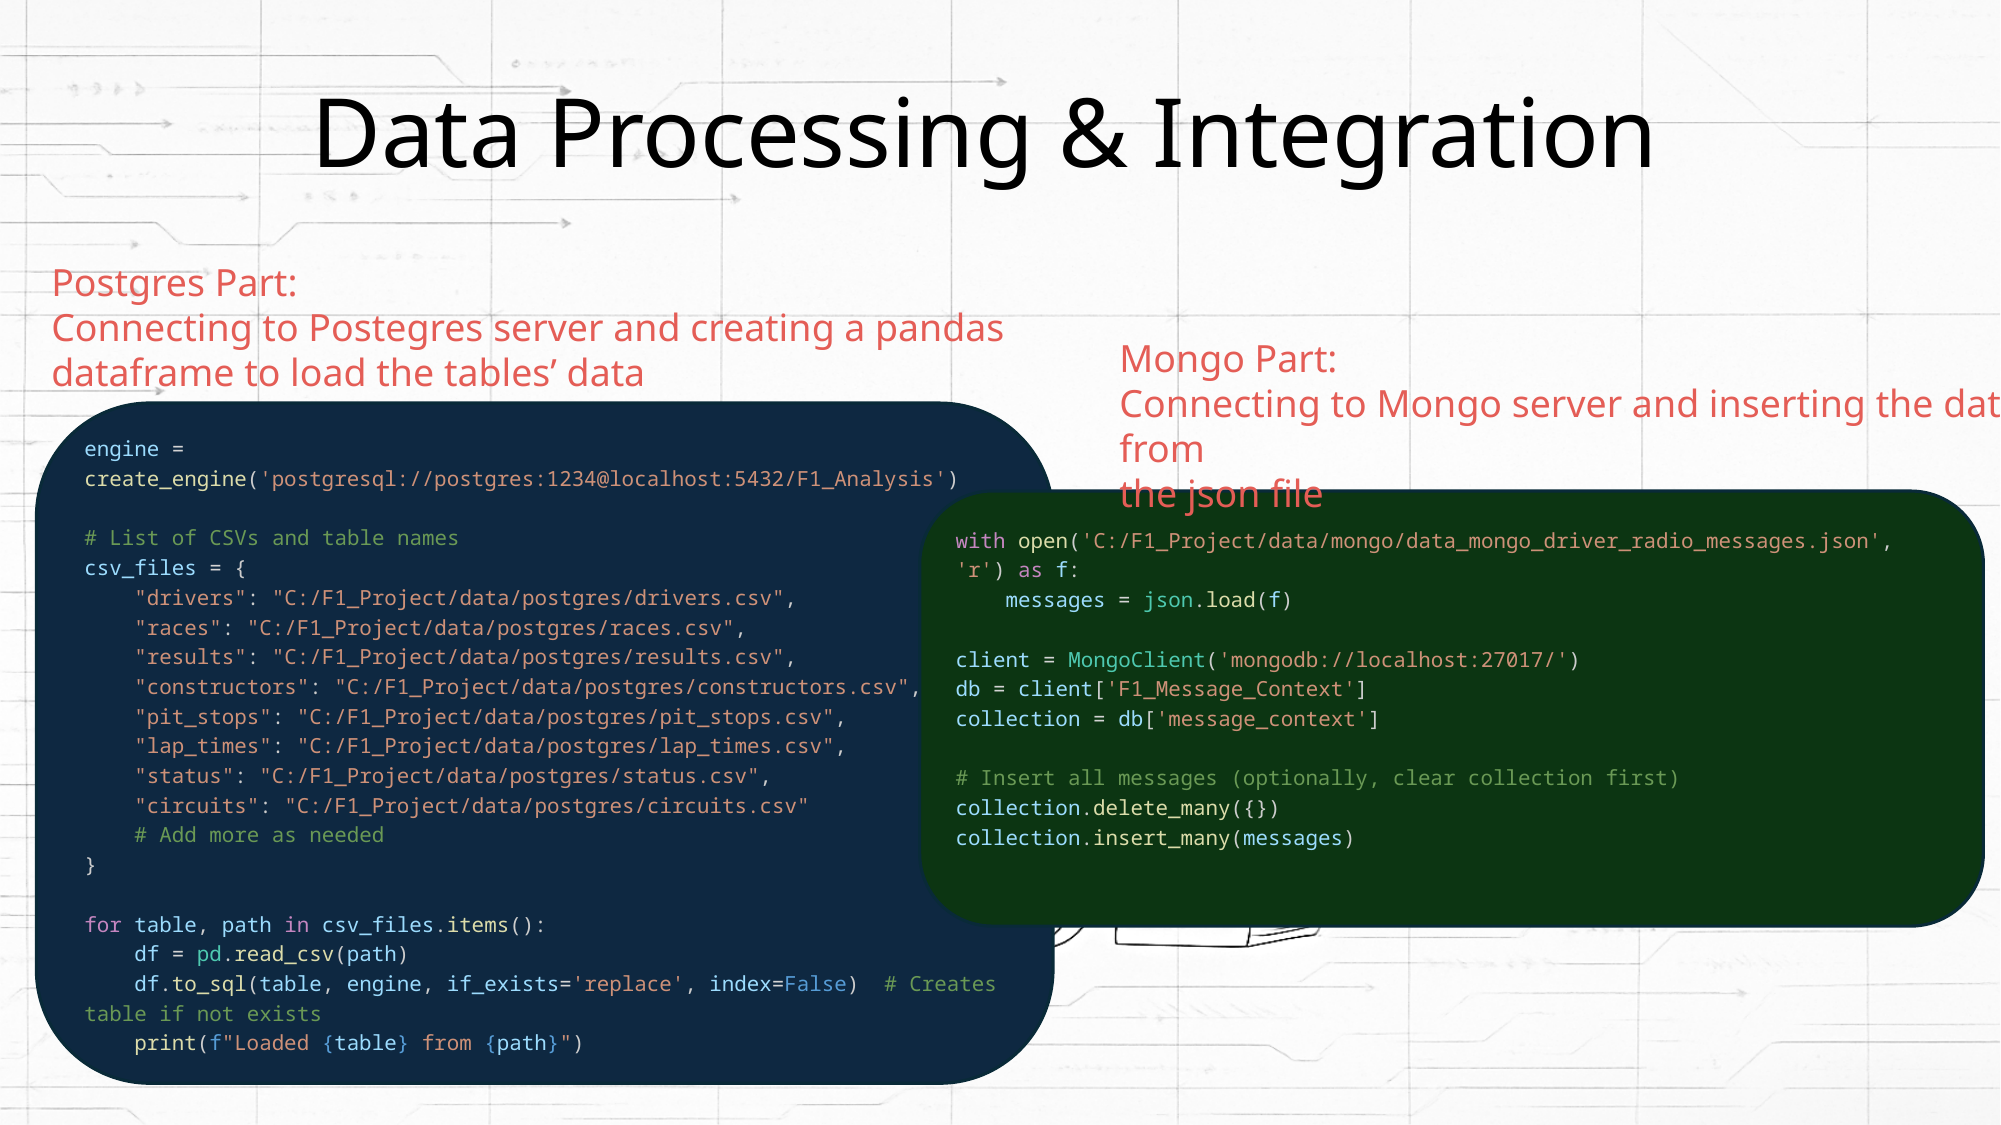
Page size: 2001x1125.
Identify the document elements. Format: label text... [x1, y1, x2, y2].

text_box engine = create_engine('postgresql://postgres:1234@localhost:5432/F1_Analysis') # List of CSVs and table names csv_files = { "drivers": "C:/F1_Project/data/postgres/drivers.csv", "races": "C:/F1_Project/data/postgres/races.csv", "results": "C:/F1_Project/data/postgres/results.csv", "constructors": "C:/F1_Project/data/postgres/constructors.csv", "pit_stops": "C:/F1_Project/data/postgres/pit_stops.csv", "lap_times": "C:/F1_Project/data/postgres/lap_times.csv", "status": "C:/F1_Project/data/postgres/status.csv", "circuits": "C:/F1_Project/data/postgres/circuits.csv" # Add more as needed } for table, path in csv_files.items(): df = pd.read_csv(path) df.to_sql(table, engine, if_exists='replace', index=False) # Creates table if not exists print(f"Loaded {table} from {path}") [34, 402, 1055, 1085]
text_box Mongo Part: Connecting to Mongo server and inserting the data from the json file [1104, 327, 2000, 568]
text_box with open('C:/F1_Project/data/mongo/data_mongo_driver_radio_messages.json', 'r') as f: messages = json.load(f) client = MongoClient('mongodb://localhost:27017/') db = client['F1_Message_Context'] collection = db['message_context'] # Insert all messages (optionally, clear collection first) collection.delete_many({}) collection.insert_many(messages) [918, 489, 1985, 928]
title Data Processing & Integration [296, 28, 1704, 246]
text_box Postgres Part: Connecting to Postegres server and creating a pandas dataframe to load the tables’ data [36, 251, 1037, 402]
picture [0, 0, 2001, 1125]
